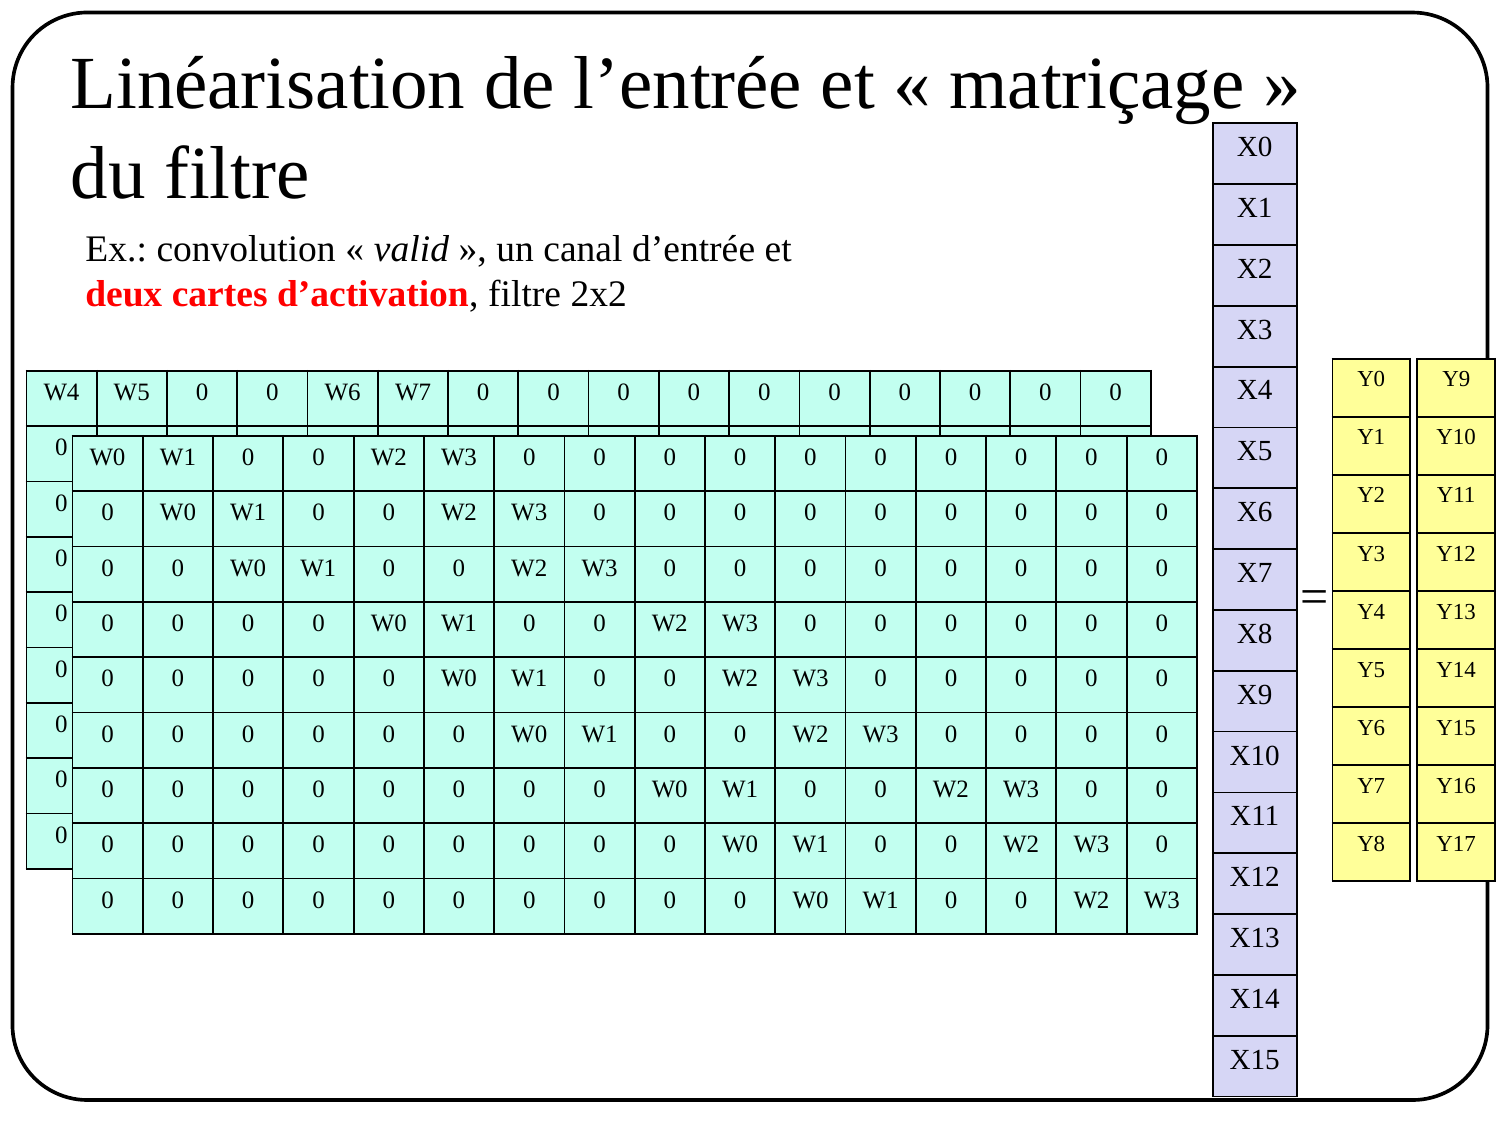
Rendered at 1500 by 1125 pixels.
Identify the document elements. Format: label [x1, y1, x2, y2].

table_cell [917, 713, 985, 767]
table_cell [706, 492, 774, 546]
table_cell [495, 879, 564, 933]
table_cell [1214, 368, 1296, 427]
table_cell [776, 769, 845, 822]
table_cell [1128, 769, 1196, 822]
table_header [519, 372, 588, 425]
table_cell [1128, 547, 1196, 601]
table_cell [776, 879, 845, 933]
table_cell [1333, 418, 1409, 474]
table_cell [1214, 1037, 1296, 1096]
table_cell [1333, 592, 1409, 648]
table_cell [565, 492, 634, 546]
table_cell [846, 547, 915, 601]
table_cell [495, 603, 564, 656]
table_header [776, 437, 845, 490]
table_header [987, 437, 1055, 490]
table_cell [73, 824, 142, 878]
table_cell [1214, 611, 1296, 670]
table_cell [355, 658, 423, 712]
table_cell [706, 713, 774, 767]
table_cell [846, 603, 915, 656]
table_header [308, 372, 377, 425]
table_cell [565, 824, 634, 878]
table_cell [987, 492, 1055, 546]
table_header [495, 437, 564, 490]
table_cell [1333, 824, 1409, 880]
table_cell [144, 879, 212, 933]
table_header [238, 372, 307, 425]
table_header [1011, 372, 1080, 425]
table_cell [1128, 713, 1196, 767]
table_header [27, 372, 96, 425]
table_cell [27, 427, 96, 481]
table_cell [565, 879, 634, 933]
table_header [379, 372, 447, 425]
table_header [730, 372, 799, 425]
table_cell [800, 427, 869, 435]
table_cell [355, 492, 423, 546]
table_cell [846, 713, 915, 767]
table_cell [1214, 307, 1296, 366]
table_cell [917, 879, 985, 933]
table_cell [284, 658, 353, 712]
table_cell [636, 603, 704, 656]
table_cell [1057, 492, 1126, 546]
table_cell [214, 492, 282, 546]
table_cell [425, 769, 493, 822]
table_cell [917, 547, 985, 601]
table_cell [27, 814, 72, 868]
table_cell [284, 713, 353, 767]
table_cell [706, 603, 774, 656]
table_cell [1057, 713, 1126, 767]
table_cell [565, 547, 634, 601]
table_cell [495, 492, 564, 546]
table_cell [495, 769, 564, 822]
table_cell [214, 769, 282, 822]
table_cell [917, 658, 985, 712]
text_box [1285, 556, 1344, 631]
table_cell [1011, 427, 1080, 435]
table_cell [1418, 824, 1494, 880]
table_cell [1081, 427, 1150, 435]
table_header [1081, 372, 1150, 425]
table_cell [98, 427, 166, 435]
table_header [168, 372, 236, 425]
table_header [1214, 124, 1296, 183]
table_header [565, 437, 634, 490]
table_cell [1214, 915, 1296, 974]
table_cell [425, 824, 493, 878]
table_cell [1214, 489, 1296, 548]
table_header [1128, 437, 1196, 490]
table_cell [73, 547, 142, 601]
table_cell [1057, 769, 1126, 822]
table_cell [917, 492, 985, 546]
table_header [449, 372, 517, 425]
table_cell [1333, 708, 1409, 764]
table_cell [425, 547, 493, 601]
table_cell [1214, 732, 1296, 792]
table_header [871, 372, 939, 425]
table_cell [565, 769, 634, 822]
table_cell [168, 427, 236, 435]
table_cell [1418, 534, 1494, 590]
table_cell [1214, 185, 1296, 244]
table_cell [706, 769, 774, 822]
table_header [1057, 437, 1126, 490]
table_cell [1418, 592, 1494, 648]
table_header [1333, 360, 1409, 416]
table_cell [565, 713, 634, 767]
table_cell [636, 492, 704, 546]
table_cell [1214, 976, 1296, 1035]
table_cell [214, 658, 282, 712]
table_cell [284, 879, 353, 933]
table_cell [706, 824, 774, 878]
table_cell [1418, 476, 1494, 532]
table_cell [27, 648, 72, 702]
table_header [706, 437, 774, 490]
table_cell [1214, 854, 1296, 913]
table_cell [73, 879, 142, 933]
table_cell [846, 879, 915, 933]
table_cell [776, 492, 845, 546]
table_cell [495, 824, 564, 878]
table_cell [846, 824, 915, 878]
table_cell [1418, 418, 1494, 474]
table_cell [27, 704, 72, 757]
table_cell [1057, 658, 1126, 712]
table_cell [73, 769, 142, 822]
table_cell [1418, 650, 1494, 706]
table_cell [917, 824, 985, 878]
table_cell [987, 658, 1055, 712]
table_cell [706, 547, 774, 601]
table_cell [144, 769, 212, 822]
table_cell [1214, 672, 1296, 731]
table_cell [355, 824, 423, 878]
table_cell [1418, 766, 1494, 822]
table_header [214, 437, 282, 490]
table_header [284, 437, 353, 490]
table_cell [1214, 793, 1296, 852]
table_cell [355, 879, 423, 933]
table_header [144, 437, 212, 490]
table_cell [941, 427, 1009, 435]
table_cell [706, 658, 774, 712]
table_cell [214, 824, 282, 878]
table_cell [776, 824, 845, 878]
table_cell [214, 603, 282, 656]
table_cell [636, 879, 704, 933]
table_cell [425, 658, 493, 712]
text_box [55, 29, 1500, 322]
table_cell [144, 824, 212, 878]
table_cell [495, 547, 564, 601]
table_cell [636, 769, 704, 822]
table_cell [589, 427, 658, 435]
table_cell [284, 603, 353, 656]
table_cell [1333, 650, 1409, 706]
table_cell [425, 603, 493, 656]
table_cell [284, 547, 353, 601]
table_cell [284, 492, 353, 546]
table_cell [144, 713, 212, 767]
table_cell [308, 427, 377, 435]
table_header [636, 437, 704, 490]
table_cell [1418, 708, 1494, 764]
table_cell [660, 427, 728, 435]
table_cell [565, 603, 634, 656]
table_cell [706, 879, 774, 933]
table_cell [27, 538, 72, 591]
table_cell [73, 603, 142, 656]
table_cell [636, 547, 704, 601]
table_cell [1214, 550, 1296, 609]
table_cell [917, 603, 985, 656]
table_header [98, 372, 166, 425]
table_cell [1128, 603, 1196, 656]
table_cell [144, 547, 212, 601]
table_header [800, 372, 869, 425]
table_cell [871, 427, 939, 435]
table_cell [425, 492, 493, 546]
table_cell [1057, 879, 1126, 933]
table_cell [987, 769, 1055, 822]
table_cell [27, 759, 72, 813]
table_cell [1214, 428, 1296, 487]
table_header [425, 437, 493, 490]
table_cell [73, 713, 142, 767]
table_cell [73, 492, 142, 546]
table_header [846, 437, 915, 490]
table_cell [987, 547, 1055, 601]
table_cell [1128, 824, 1196, 878]
table_cell [846, 769, 915, 822]
table_cell [987, 879, 1055, 933]
table_cell [846, 492, 915, 546]
table_header [660, 372, 728, 425]
table_cell [355, 769, 423, 822]
table_cell [144, 603, 212, 656]
table_cell [776, 547, 845, 601]
table_cell [565, 658, 634, 712]
table_cell [519, 427, 588, 435]
table_cell [1214, 246, 1296, 305]
table_cell [425, 713, 493, 767]
table_cell [284, 824, 353, 878]
table_cell [730, 427, 799, 435]
table_cell [144, 658, 212, 712]
table_header [589, 372, 658, 425]
table_cell [449, 427, 517, 435]
table_cell [355, 547, 423, 601]
table_cell [636, 713, 704, 767]
table_cell [27, 593, 72, 647]
table_cell [27, 482, 72, 536]
table_header [355, 437, 423, 490]
table_cell [214, 547, 282, 601]
table_cell [355, 713, 423, 767]
table_cell [495, 658, 564, 712]
table_cell [238, 427, 307, 435]
table_cell [1057, 824, 1126, 878]
table_header [73, 437, 142, 490]
table_cell [495, 713, 564, 767]
table_cell [636, 824, 704, 878]
table_cell [1057, 603, 1126, 656]
table_header [917, 437, 985, 490]
table_cell [987, 824, 1055, 878]
table_cell [636, 658, 704, 712]
table_cell [1128, 658, 1196, 712]
table_cell [776, 658, 845, 712]
table_cell [284, 769, 353, 822]
table_cell [355, 603, 423, 656]
table_cell [379, 427, 447, 435]
table_cell [425, 879, 493, 933]
table_cell [776, 603, 845, 656]
table_cell [1057, 547, 1126, 601]
table_cell [1128, 492, 1196, 546]
table_cell [214, 713, 282, 767]
table_cell [917, 769, 985, 822]
table_cell [144, 492, 212, 546]
table_cell [846, 658, 915, 712]
table_cell [776, 713, 845, 767]
table_cell [1128, 879, 1196, 933]
table_cell [1333, 476, 1409, 532]
table_cell [1333, 534, 1409, 590]
table_header [941, 372, 1009, 425]
table_cell [1333, 766, 1409, 822]
table_cell [987, 603, 1055, 656]
table_cell [987, 713, 1055, 767]
table_cell [214, 879, 282, 933]
table_cell [73, 658, 142, 712]
table_header [1418, 360, 1494, 416]
